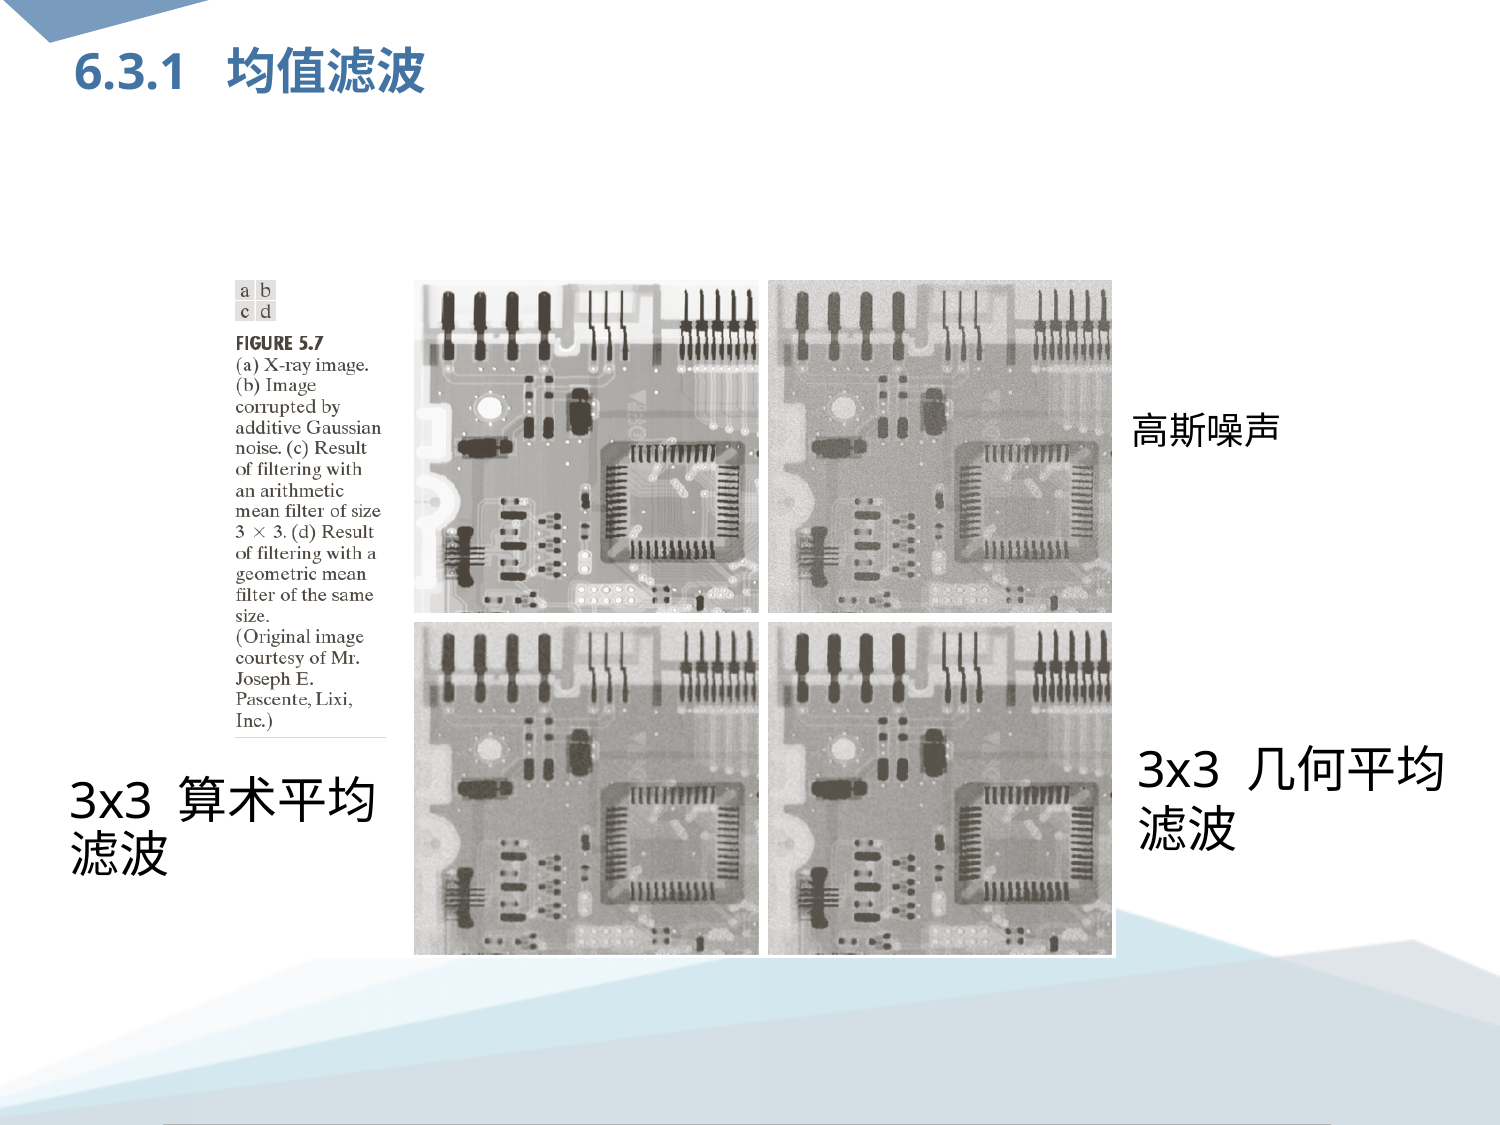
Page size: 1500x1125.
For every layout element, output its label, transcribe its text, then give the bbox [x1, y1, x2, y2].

text_box 6.3.1 均值滤波 [74, 60, 777, 147]
text_box 高斯噪声 [1131, 416, 1430, 460]
picture [0, 275, 1500, 1125]
text_box [3, 0, 209, 43]
text_box 3x3 几何平均滤波 [1137, 737, 1448, 865]
text_box 3x3 算术平均滤波 [69, 775, 230, 884]
